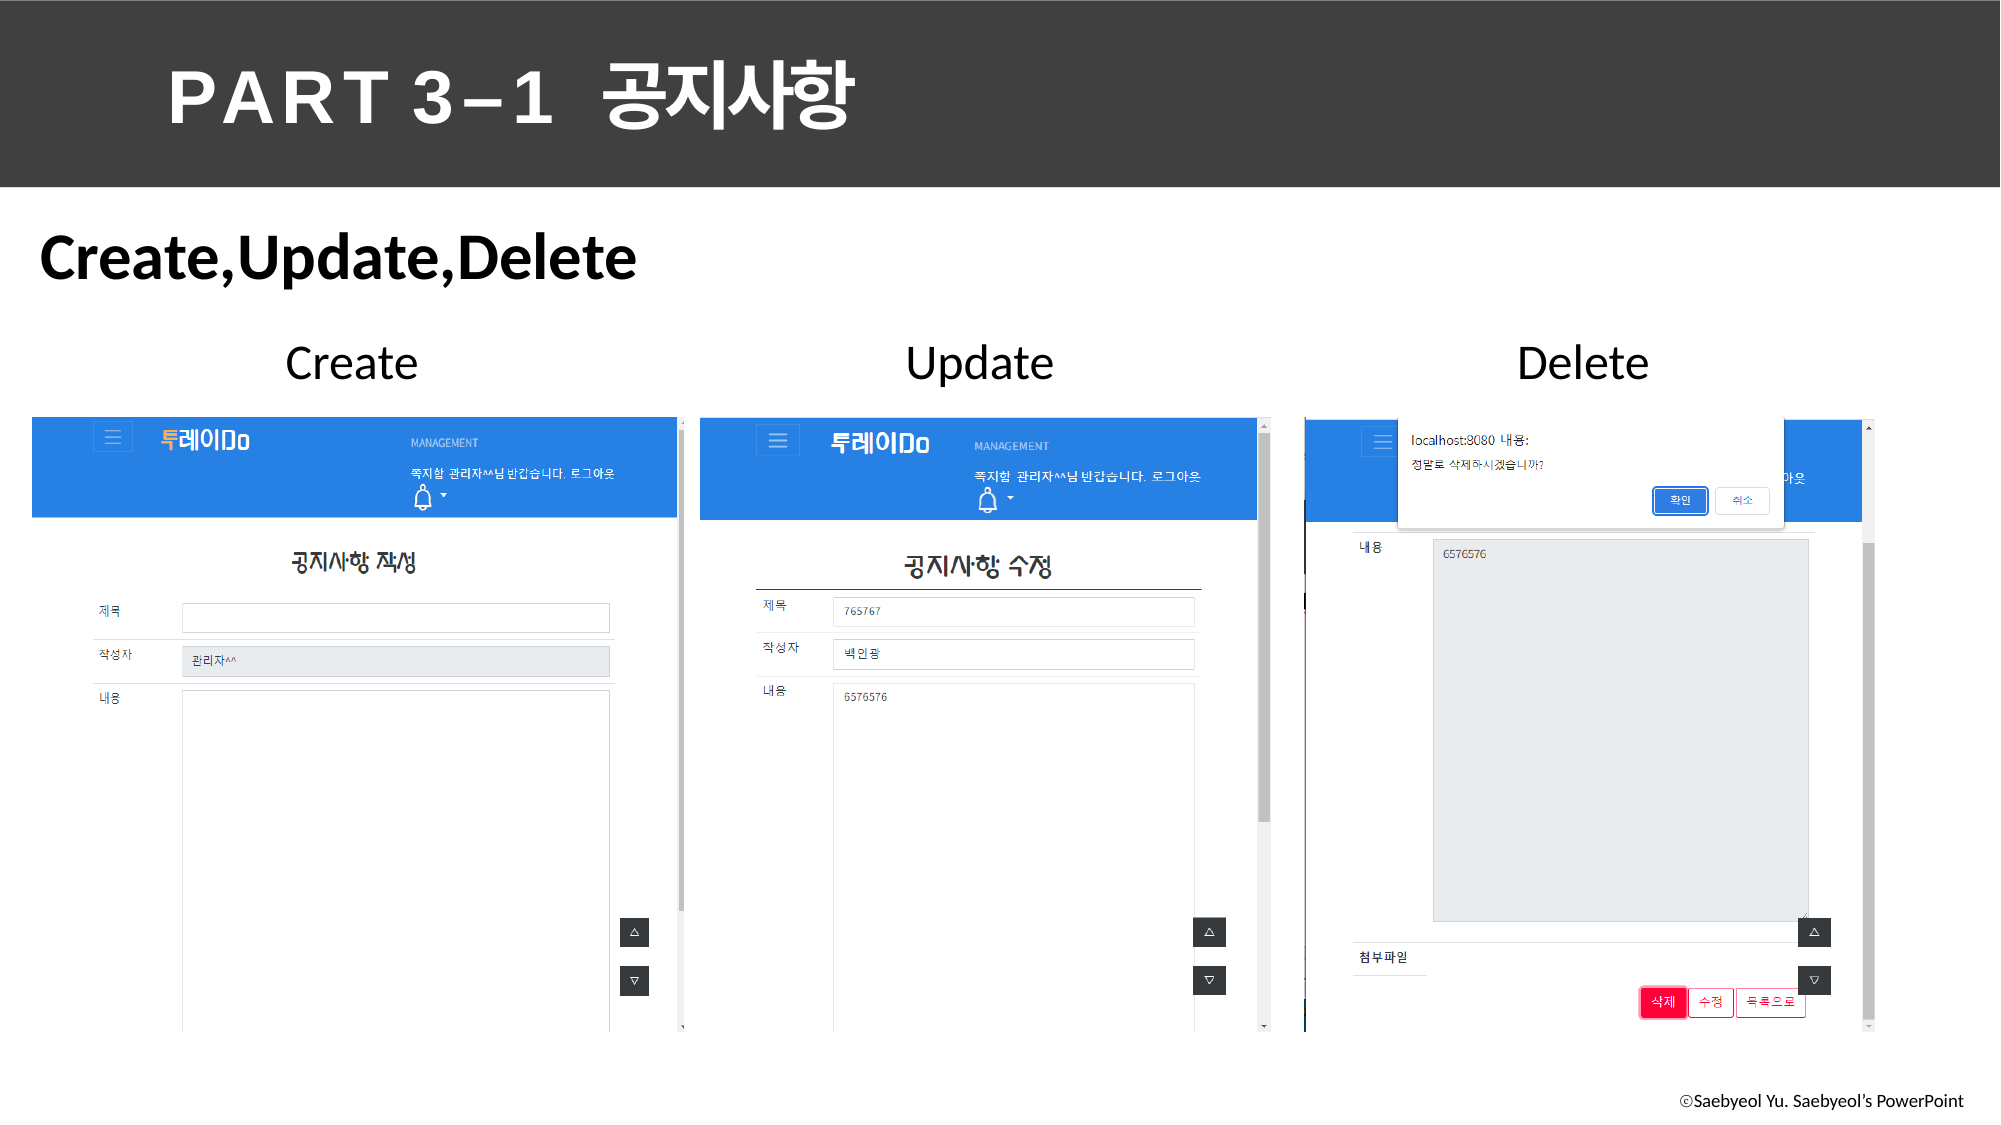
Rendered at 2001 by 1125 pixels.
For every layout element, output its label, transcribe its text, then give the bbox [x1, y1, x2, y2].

text_box Create,Update,Delete [25, 205, 842, 301]
text_box Update [860, 321, 1112, 397]
picture [700, 417, 1271, 1032]
text_box [0, 0, 2000, 187]
picture [32, 417, 684, 1032]
picture [1304, 417, 1875, 1032]
text_box Delete [1463, 321, 1715, 397]
text_box Create [232, 321, 484, 397]
text_box P A R T 3 – 1 공지사항 [152, 40, 874, 146]
